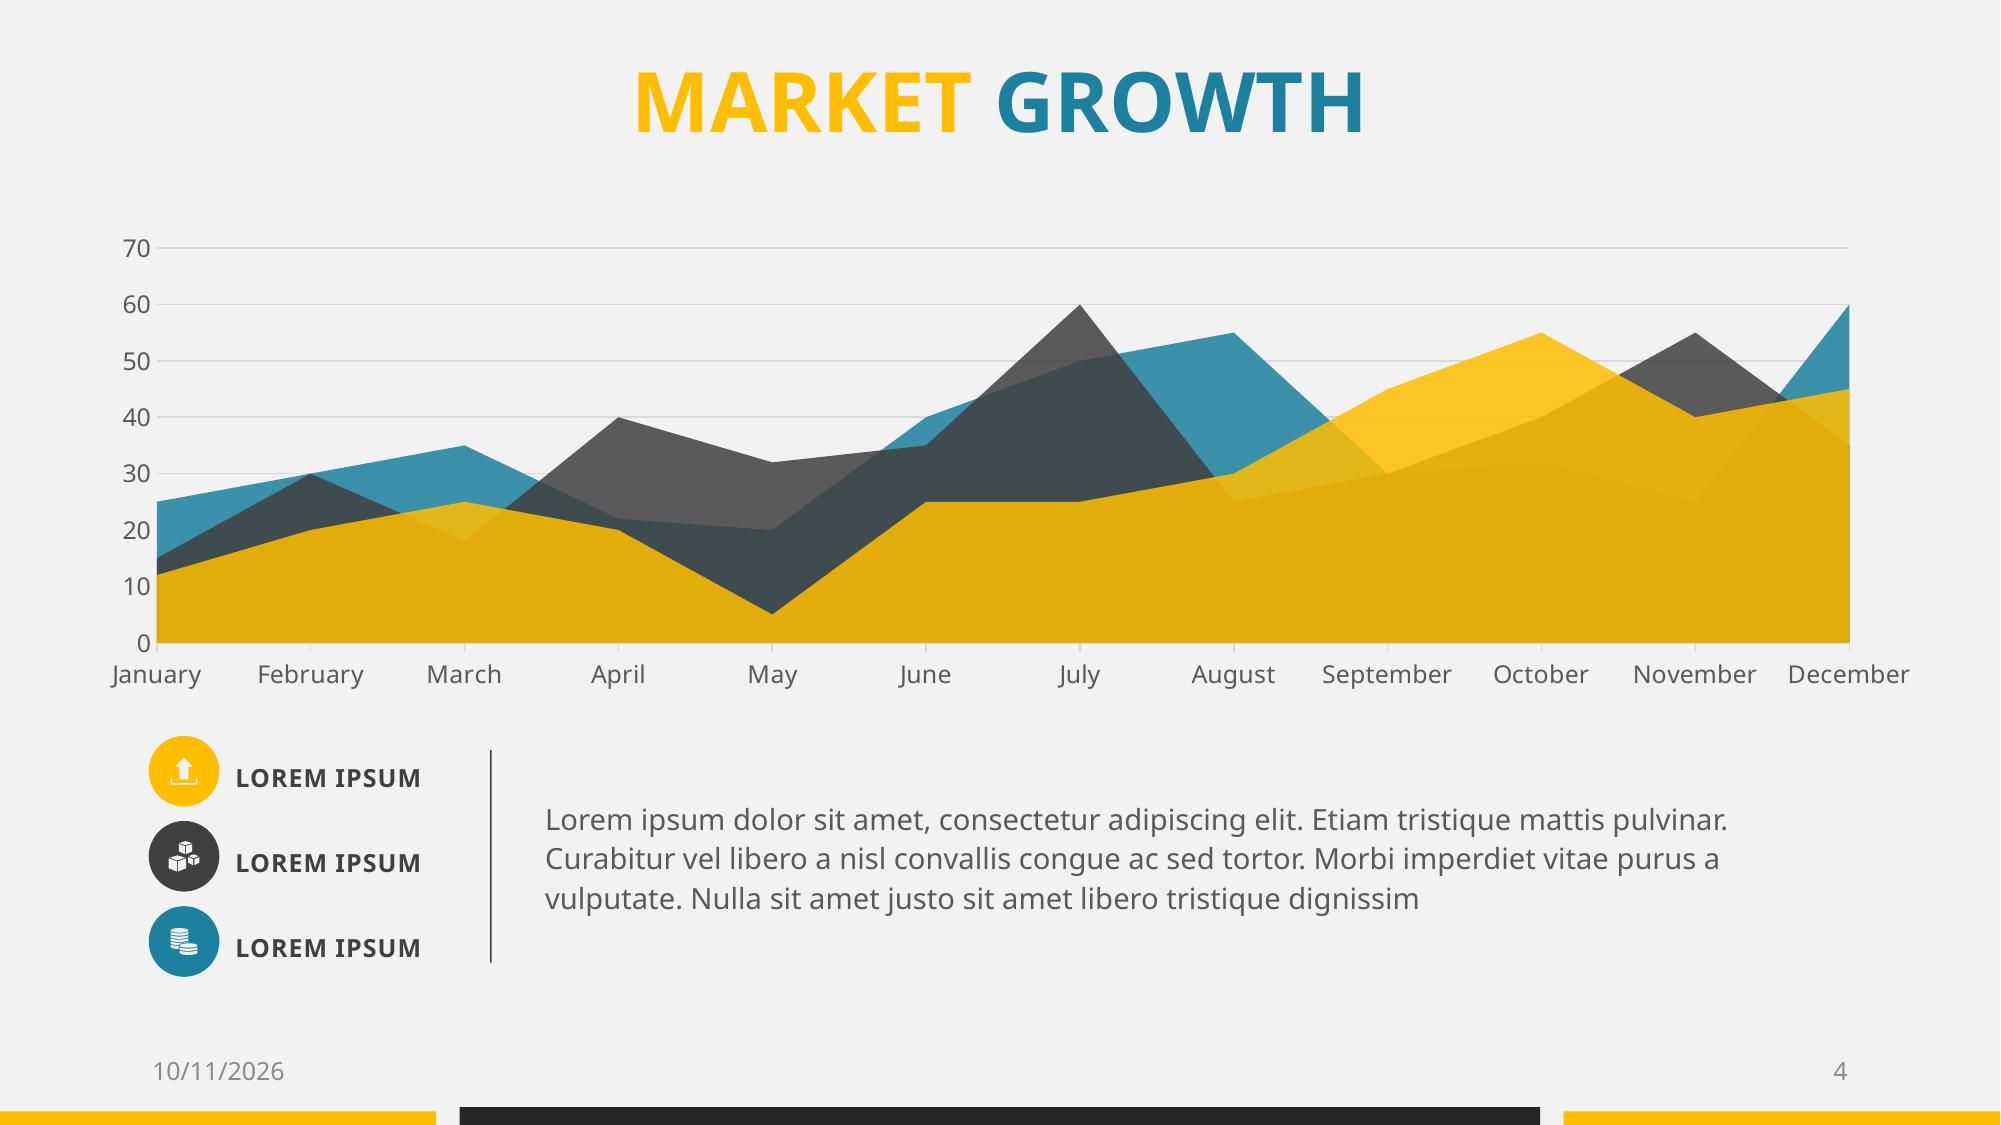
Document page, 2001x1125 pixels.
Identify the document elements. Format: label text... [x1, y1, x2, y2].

text_box [146, 818, 222, 894]
text_box [458, 1105, 1542, 1125]
text_box [146, 904, 222, 979]
text_box [146, 733, 222, 809]
text_box [1562, 1109, 2000, 1125]
text_box MARKET GROWTH [117, 49, 1883, 149]
chart [84, 215, 1916, 692]
text_box [0, 1109, 438, 1125]
text_box Lorem ipsum dolor sit amet, consectetur adipiscing elit. Etiam tristique mattis pulvinar. Curabitur vel libero a nisl convallis congue ac sed tortor. Morbi imperdiet vitae purus a vulputate. Nulla sit amet justo sit amet libero tristique dignissim [545, 796, 1846, 916]
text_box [168, 840, 200, 872]
text_box LOREM IPSUM [235, 835, 437, 878]
text_box 24/04/2019 [137, 1042, 588, 1103]
text_box LOREM IPSUM [235, 750, 437, 793]
text_box LOREM IPSUM [235, 920, 437, 963]
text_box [170, 927, 198, 956]
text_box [170, 757, 198, 785]
text_box <number> [1412, 1042, 1863, 1103]
